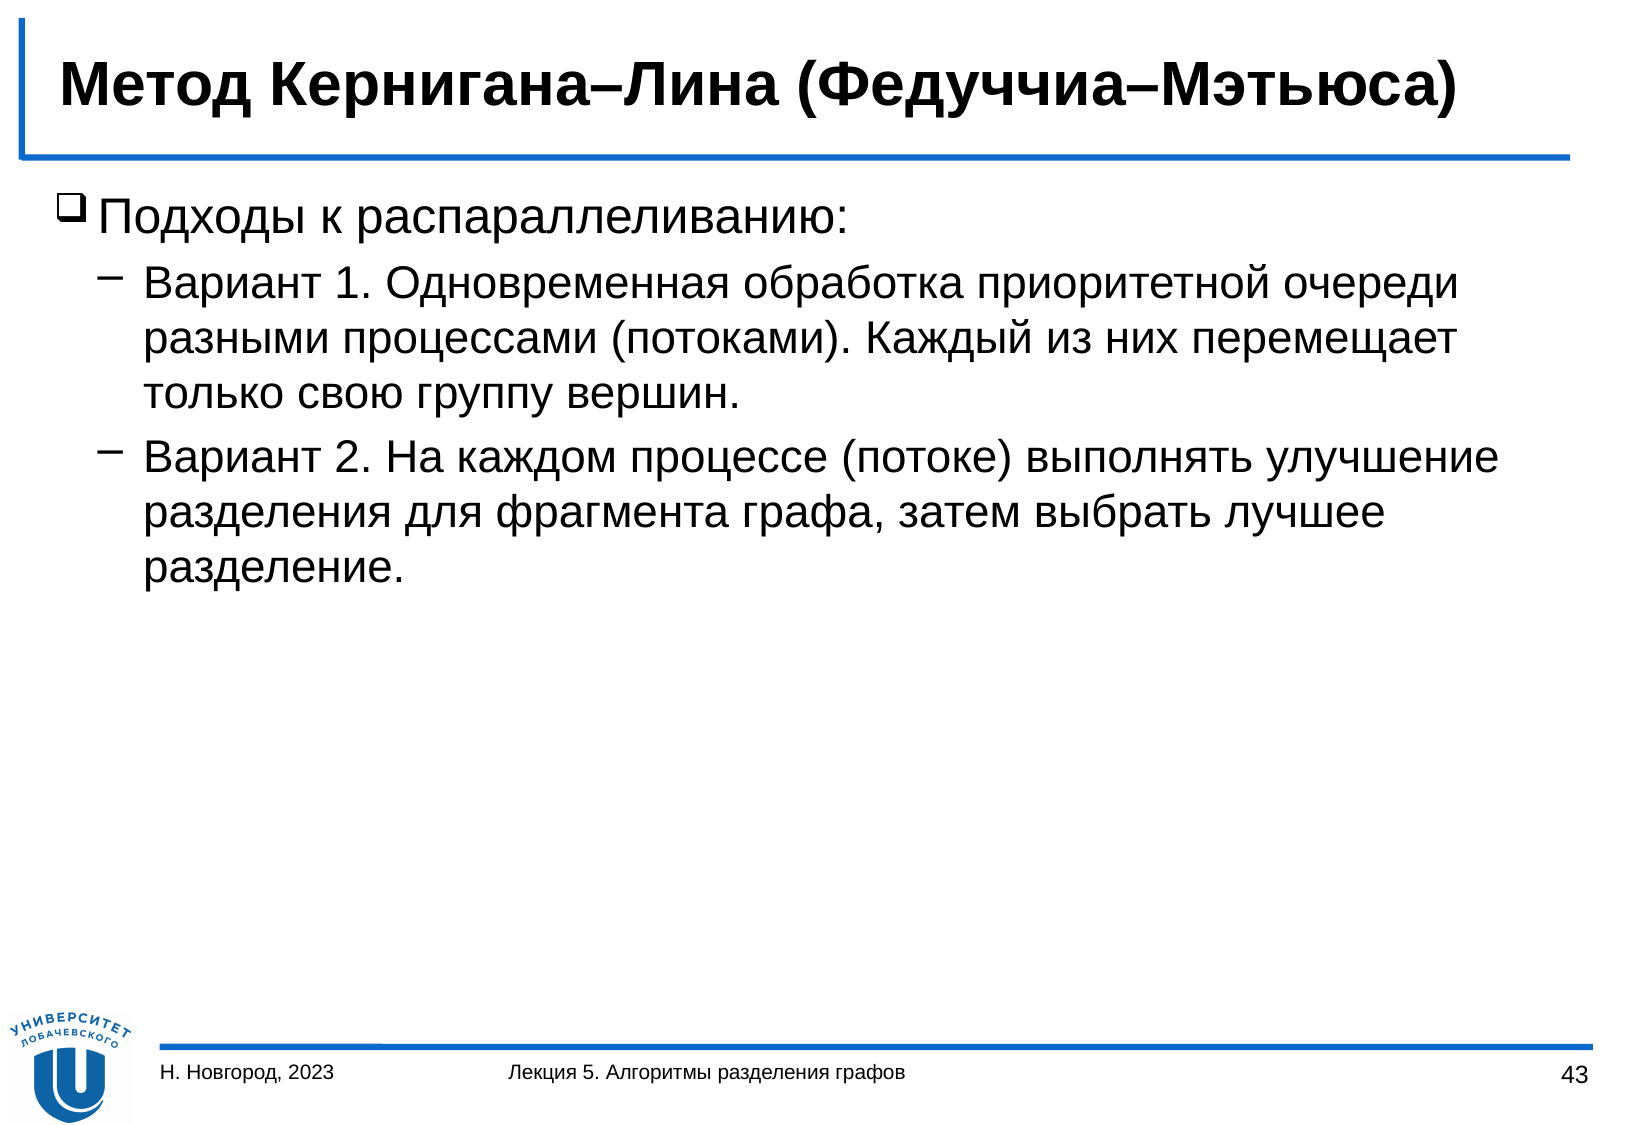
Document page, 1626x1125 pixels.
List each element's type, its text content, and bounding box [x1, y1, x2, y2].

slide_number 43 [1450, 1051, 1605, 1125]
picture [7, 1011, 133, 1125]
list Подходы к распараллеливанию: Вариант 1. Одновременная обработка приоритетной очереди разными процессами (потоками). Каждый из них перемещает только свою группу вершин. Вариант 2. На каждом процессе (потоке) выполнять улучшение разделения для фрагмента графа, затем выбрать лучшее разделение. [38, 175, 1598, 1032]
title Метод Кернигана–Лина (Федуччиа–Мэтьюса) [44, 33, 1598, 127]
slide_number Н. Новгород, 2023 [144, 1051, 482, 1125]
footer Лекция 5. Алгоритмы разделения графов [493, 1051, 1439, 1125]
